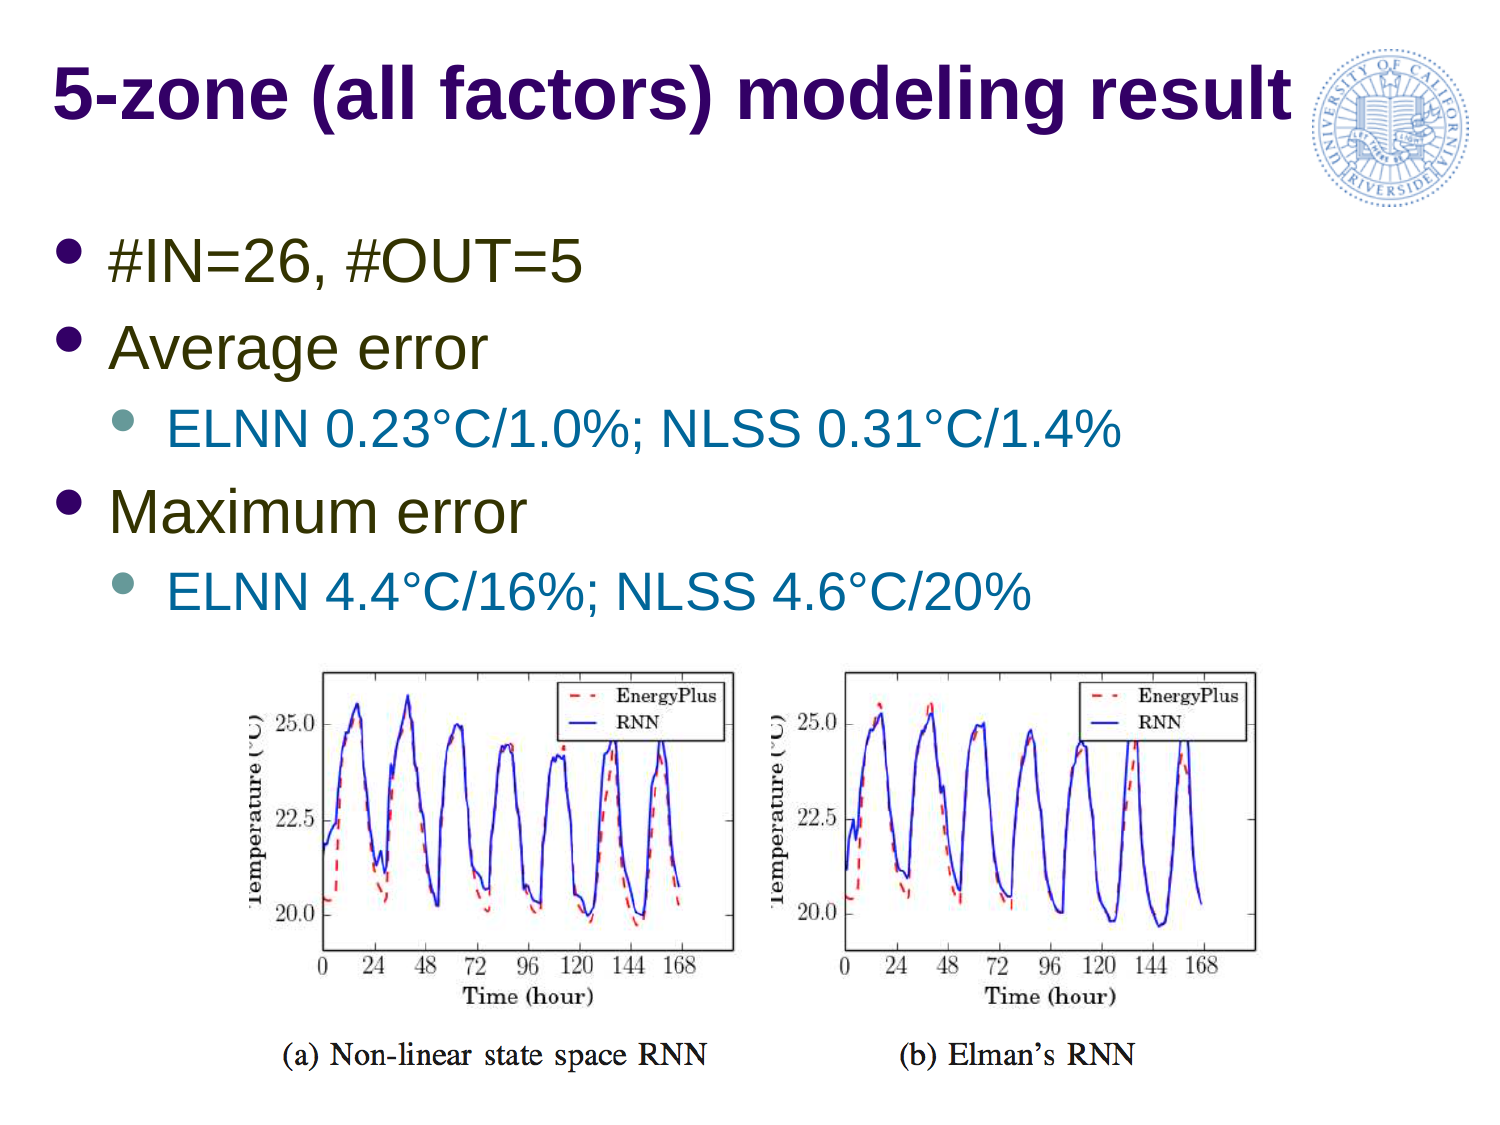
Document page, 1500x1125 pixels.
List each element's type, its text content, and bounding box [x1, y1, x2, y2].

picture [237, 662, 1263, 1083]
list #IN=26, #OUT=5 Average error ELNN 0.23°C/1.0%; NLSS 0.31°C/1.4% Maximum error ELNN 4.4°C/16%; NLSS 4.6°C/20% [37, 212, 1463, 1025]
title 5-zone (all factors) modeling result [37, 0, 1313, 143]
picture [1312, 49, 1469, 207]
